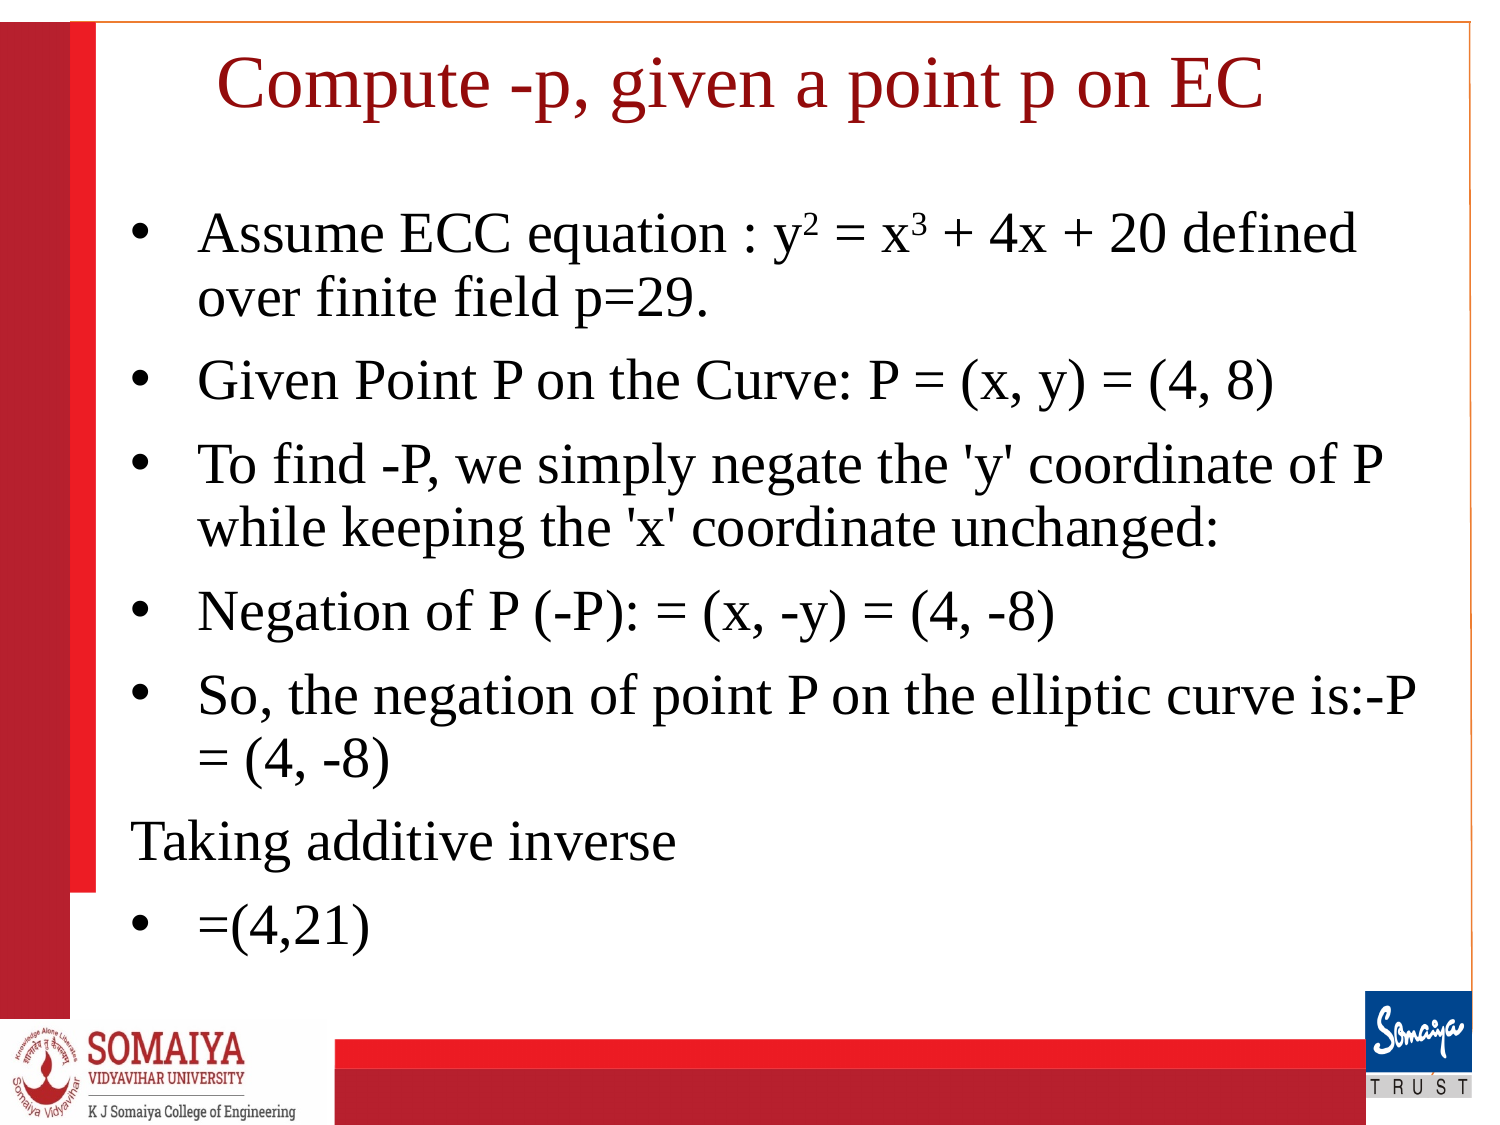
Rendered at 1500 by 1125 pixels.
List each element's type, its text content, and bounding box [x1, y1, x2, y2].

picture [0, 22, 327, 1125]
picture [1365, 991, 1472, 1098]
list Assume ECC equation : y2 = x3 + 4x + 20 defined over finite field p=29. Given Point P on the Curve: P = (x, y) = (4, 8) To find -P, we simply negate the 'y' coordinate of P while keeping the 'x' coordinate unchanged: Negation of P (-P): = (x, -y) = (4, -8) So, the negation of point P on the elliptic curve is:-P = (4, -8) Taking additive inverse =(4,21) [107, 195, 1461, 999]
picture [335, 1040, 1365, 1125]
title Compute -p, given a point p on EC [134, 35, 1349, 179]
